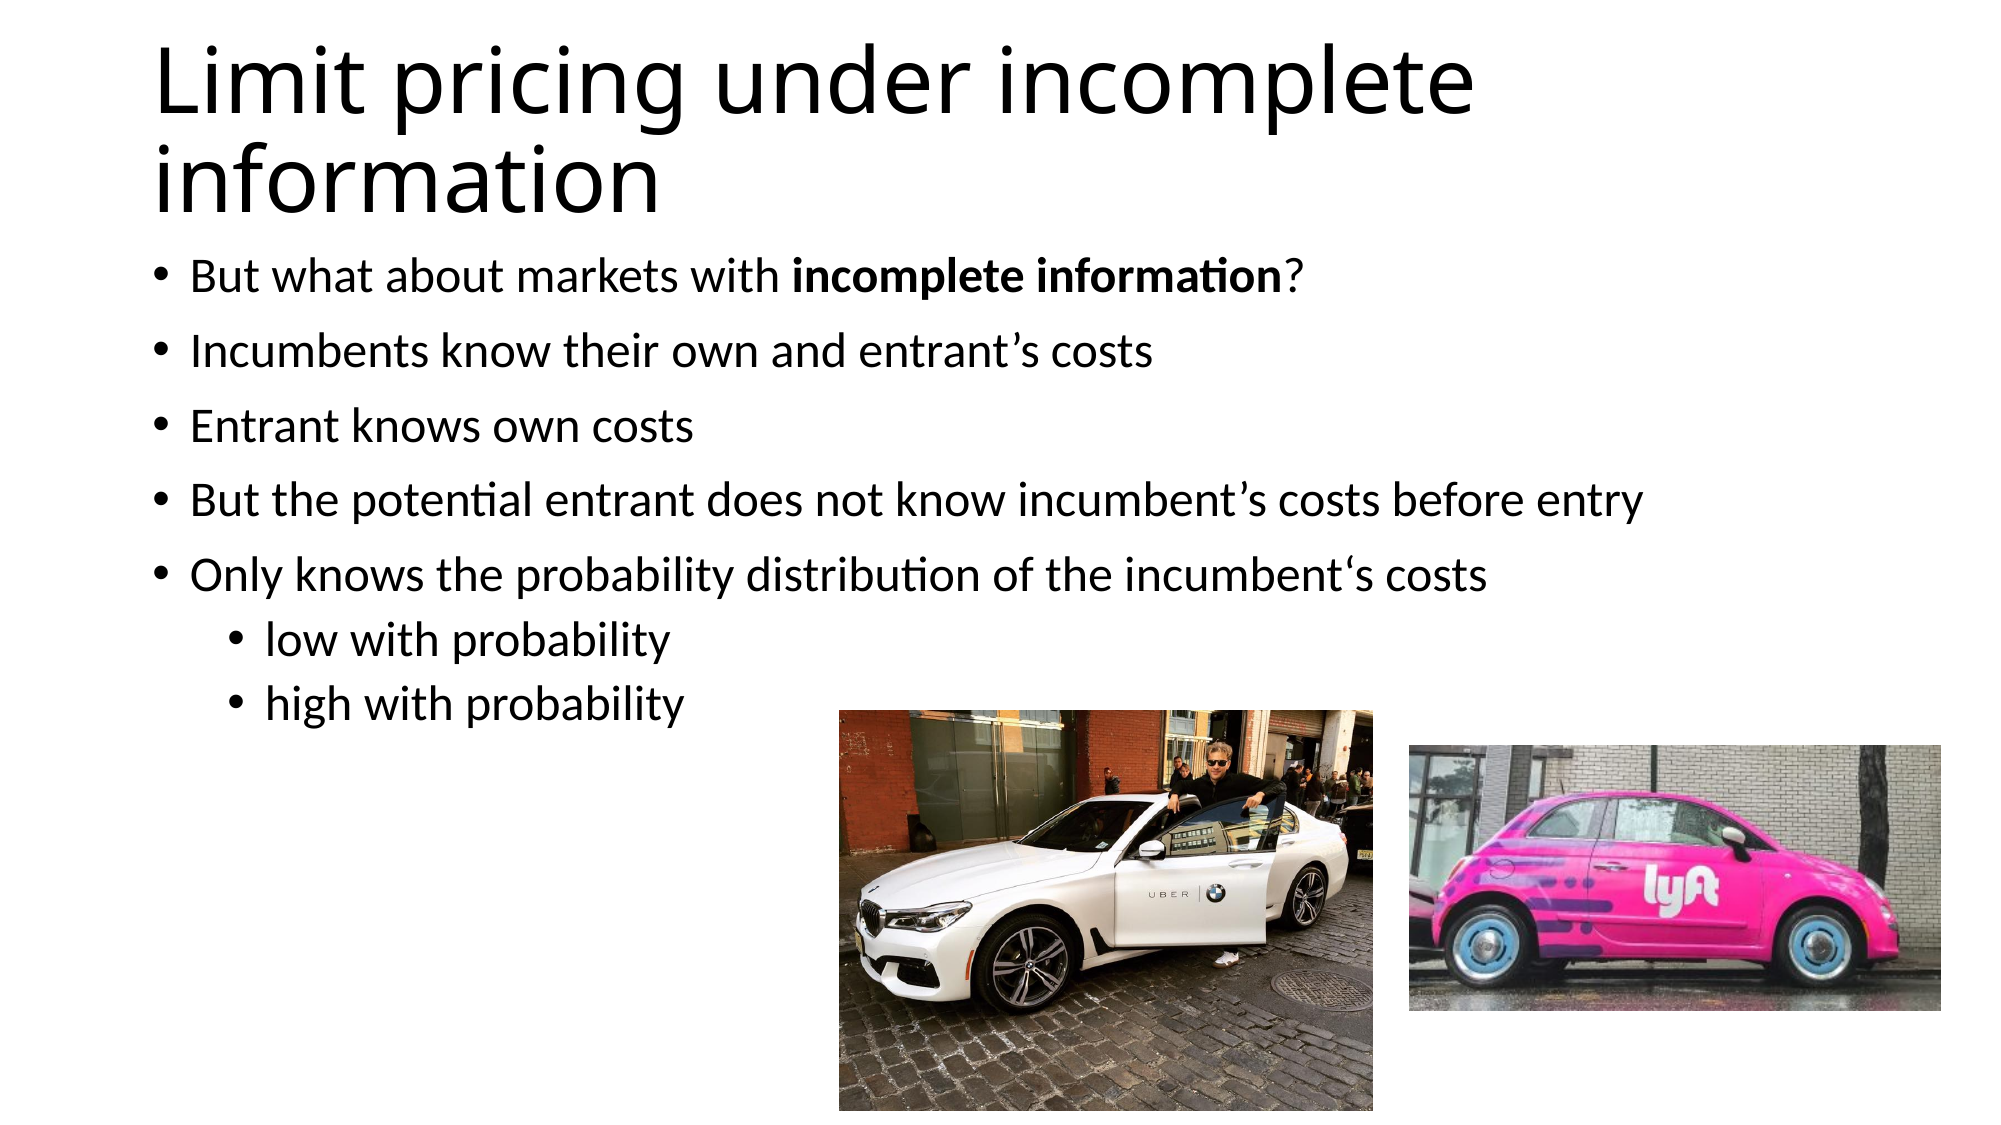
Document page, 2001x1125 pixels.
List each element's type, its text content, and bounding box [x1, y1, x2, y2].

picture [839, 710, 1373, 1111]
title Limit pricing under incomplete information [137, 24, 1863, 242]
picture [1409, 745, 1941, 1011]
